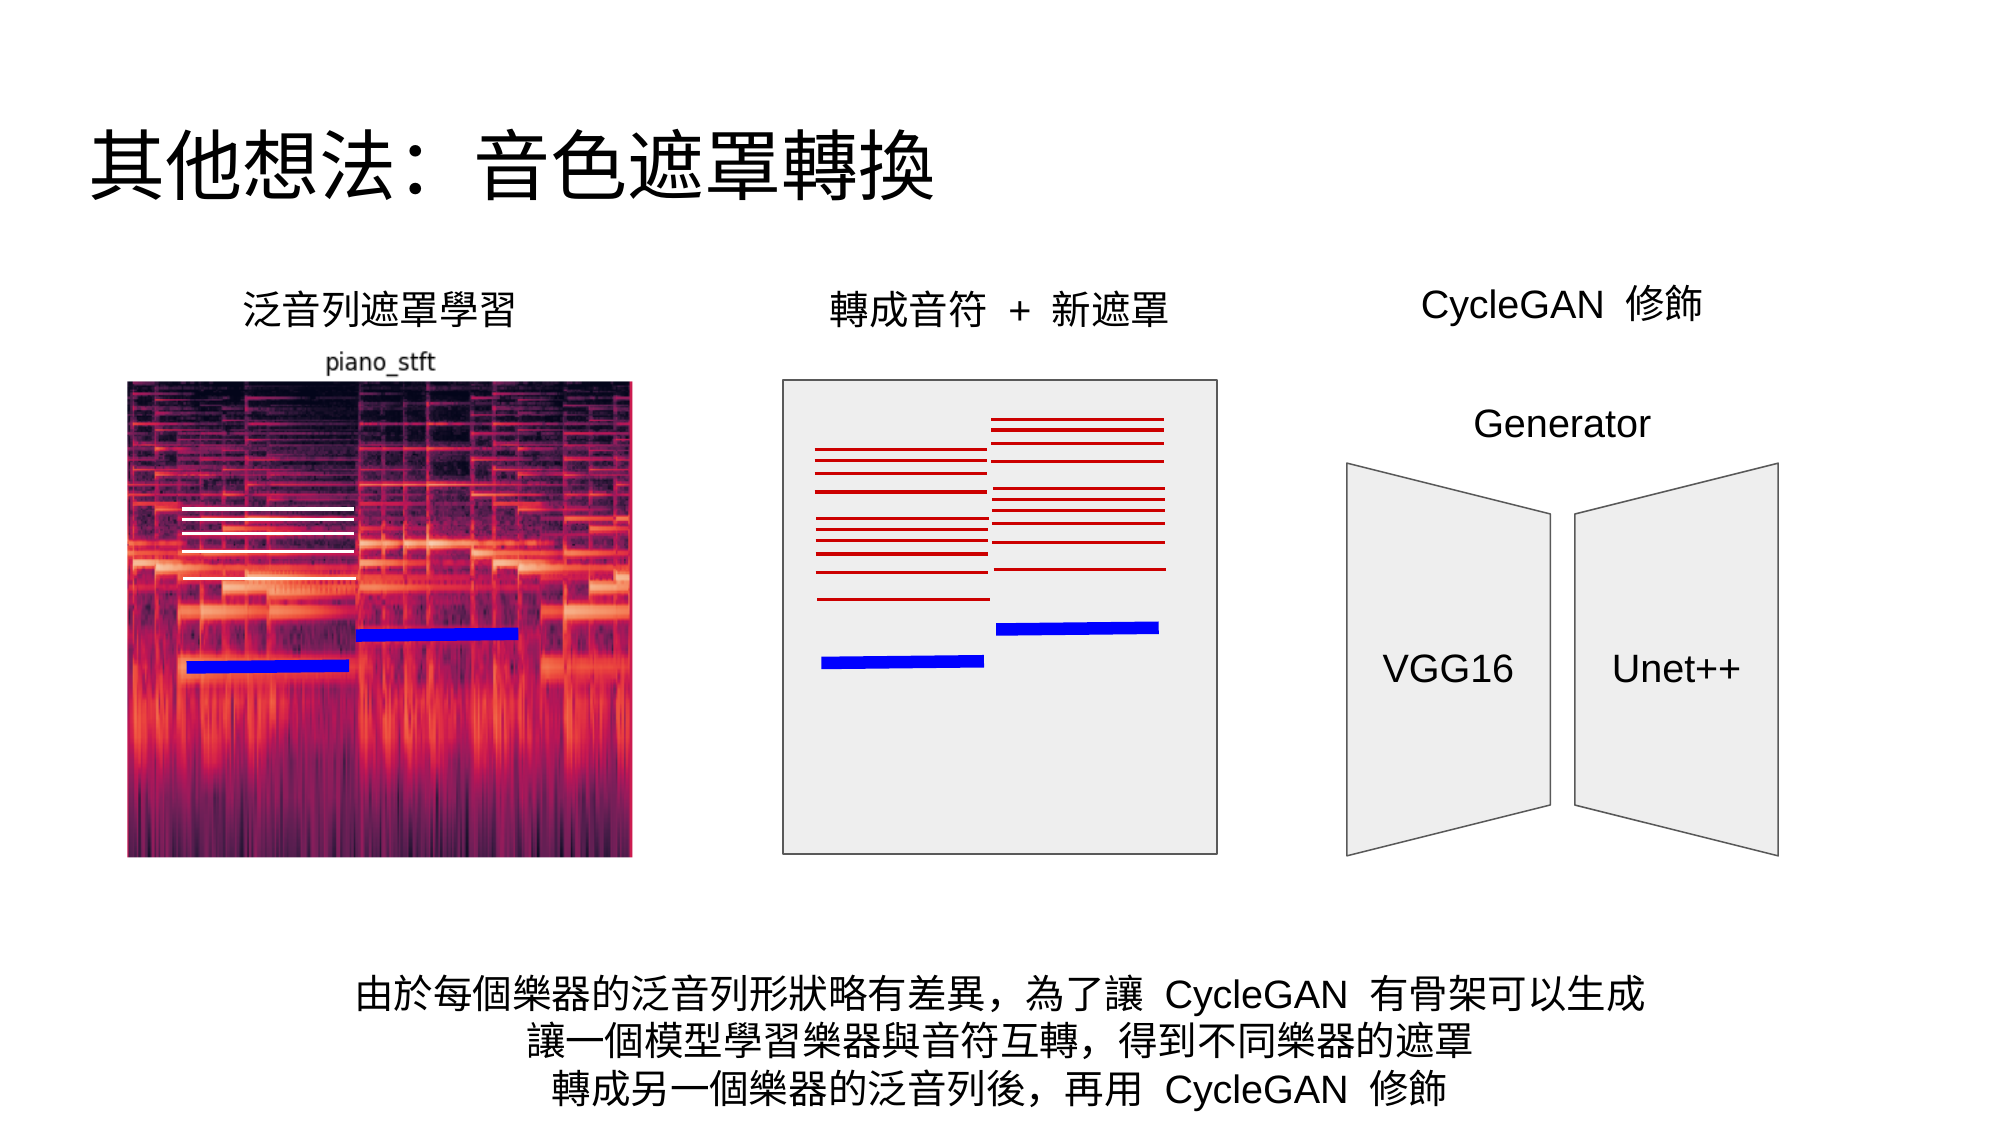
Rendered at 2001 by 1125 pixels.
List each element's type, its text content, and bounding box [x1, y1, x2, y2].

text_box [107, 331, 654, 878]
text_box CycleGAN 修飾 [1349, 258, 1777, 332]
title 其他想法：音色遮罩轉換 [68, 97, 1932, 223]
text_box [1574, 463, 1779, 856]
text_box Generator [1346, 377, 1779, 452]
text_box [1346, 463, 1551, 856]
text_box Unet++ [1576, 622, 1777, 697]
text_box VGG16 [1348, 622, 1549, 697]
text_box 轉成音符 + 新遮罩 [786, 264, 1214, 338]
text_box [782, 379, 1218, 855]
text_box 泛音列遮罩學習 [166, 264, 594, 330]
text_box 由於每個樂器的泛音列形狀略有差異，為了讓 CycleGAN 有骨架可以生成 讓一個模型學習樂器與音符互轉，得到不同樂器的遮罩 轉成另一個樂器的泛音列後，再用 CycleGAN 修飾 [216, 948, 1784, 1125]
